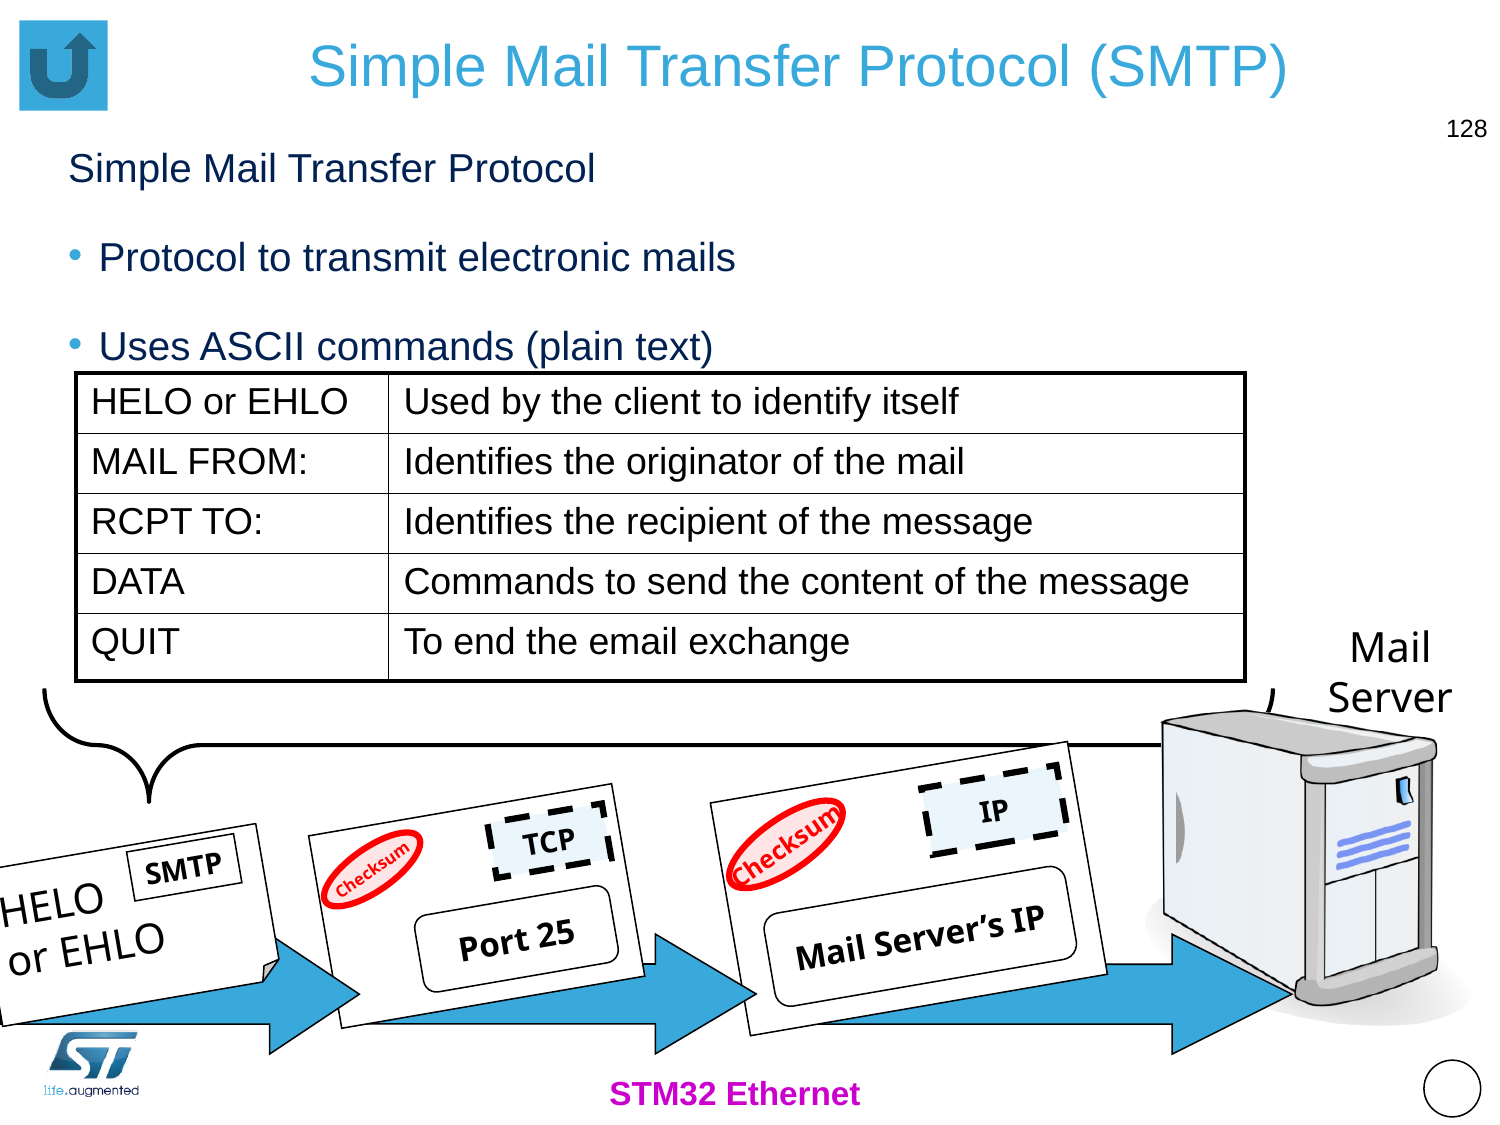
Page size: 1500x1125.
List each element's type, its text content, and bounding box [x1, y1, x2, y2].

picture [1134, 694, 1473, 1037]
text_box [315, 808, 631, 1004]
text_box [824, 964, 1129, 1025]
table_cell DATA [78, 554, 388, 613]
table_cell RCPT TO: [78, 494, 388, 553]
table_cell To end the email exchange [389, 614, 1243, 679]
text_box [1172, 1045, 1191, 1055]
table_cell QUIT [78, 614, 388, 679]
slide_number 128 [1413, 111, 1500, 144]
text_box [718, 770, 1091, 1007]
table_header HELO or EHLO [78, 375, 388, 433]
text_box [1423, 1060, 1481, 1117]
title Simple Mail Transfer Protocol (SMTP) [120, 0, 1306, 126]
list Simple Mail Transfer Protocol Protocol to transmit electronic mails Uses ASCII commands (plain text) [53, 134, 1015, 378]
text_box [19, 20, 108, 111]
text_box [377, 934, 721, 1054]
table_cell Identifies the originator of the mail [389, 434, 1243, 493]
table_cell Commands to send the content of the message [389, 554, 1243, 613]
text_box [22, 939, 333, 1055]
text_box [0, 846, 272, 1004]
text_box [44, 688, 1273, 802]
table_cell Identifies the recipient of the message [389, 494, 1243, 553]
table_header Used by the client to identify itself [389, 375, 1243, 433]
picture [36, 1025, 147, 1103]
text_box Mail Server [1312, 612, 1469, 693]
table_cell MAIL FROM: [78, 434, 388, 493]
